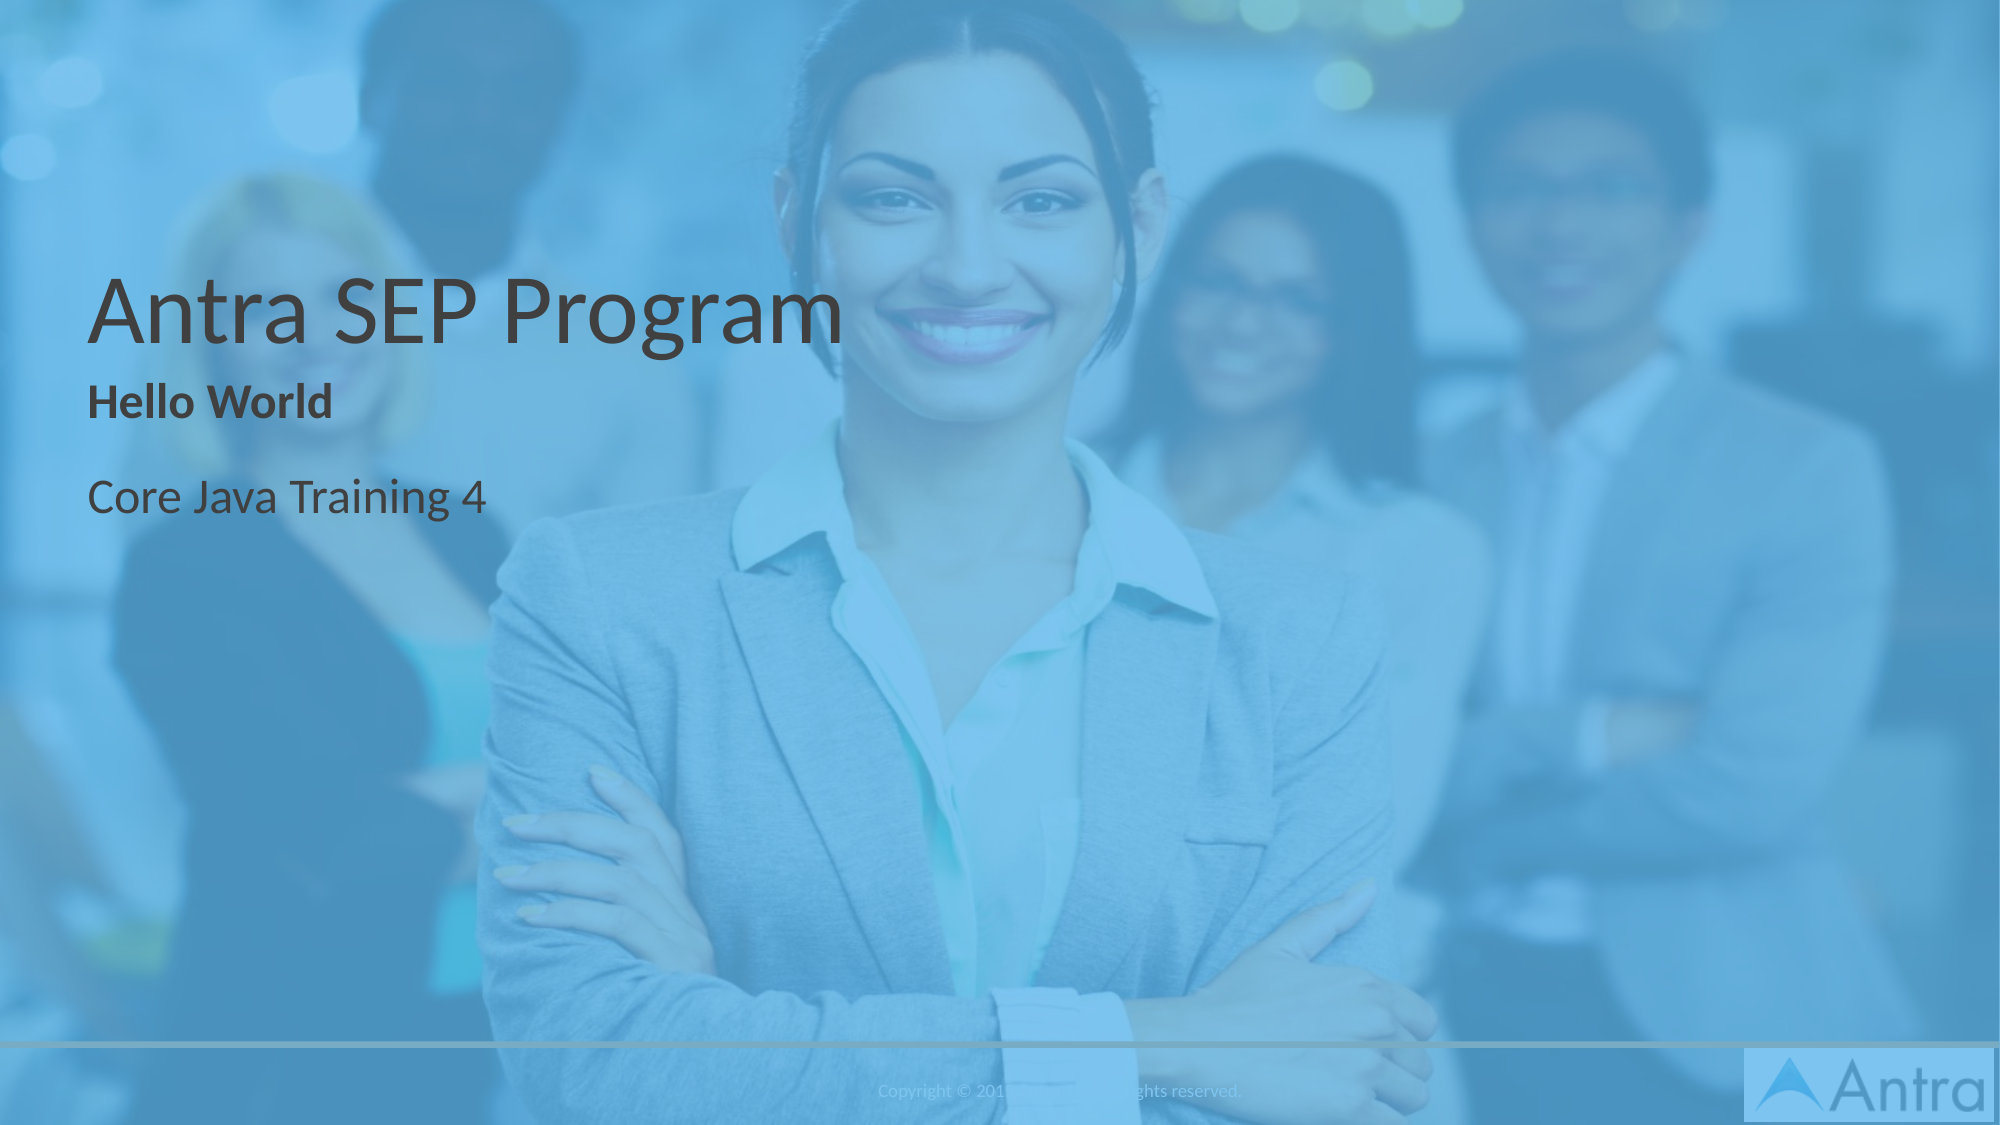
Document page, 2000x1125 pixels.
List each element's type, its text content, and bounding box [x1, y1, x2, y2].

list Core Java Training 4 [87, 470, 1525, 883]
subtitle Hello World [87, 375, 1525, 470]
title Antra SEP Program [87, 121, 1525, 363]
